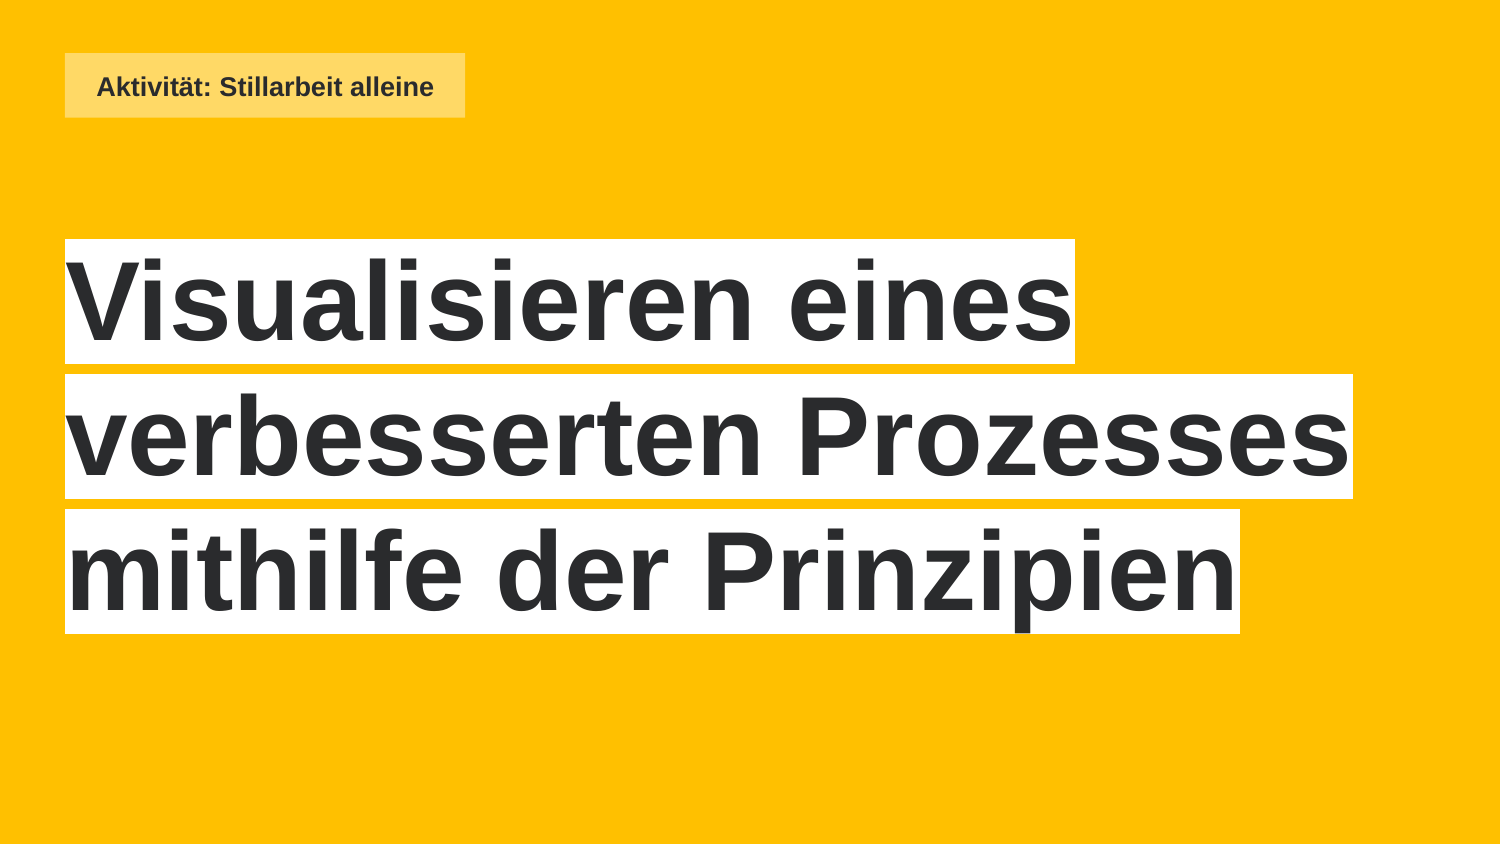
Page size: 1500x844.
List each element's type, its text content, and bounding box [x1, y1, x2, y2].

text_box Visualisieren eines verbesserten Prozesses mithilfe der Prinzipien [64, 117, 1428, 744]
text_box Aktivität: Stillarbeit alleine [64, 53, 466, 118]
